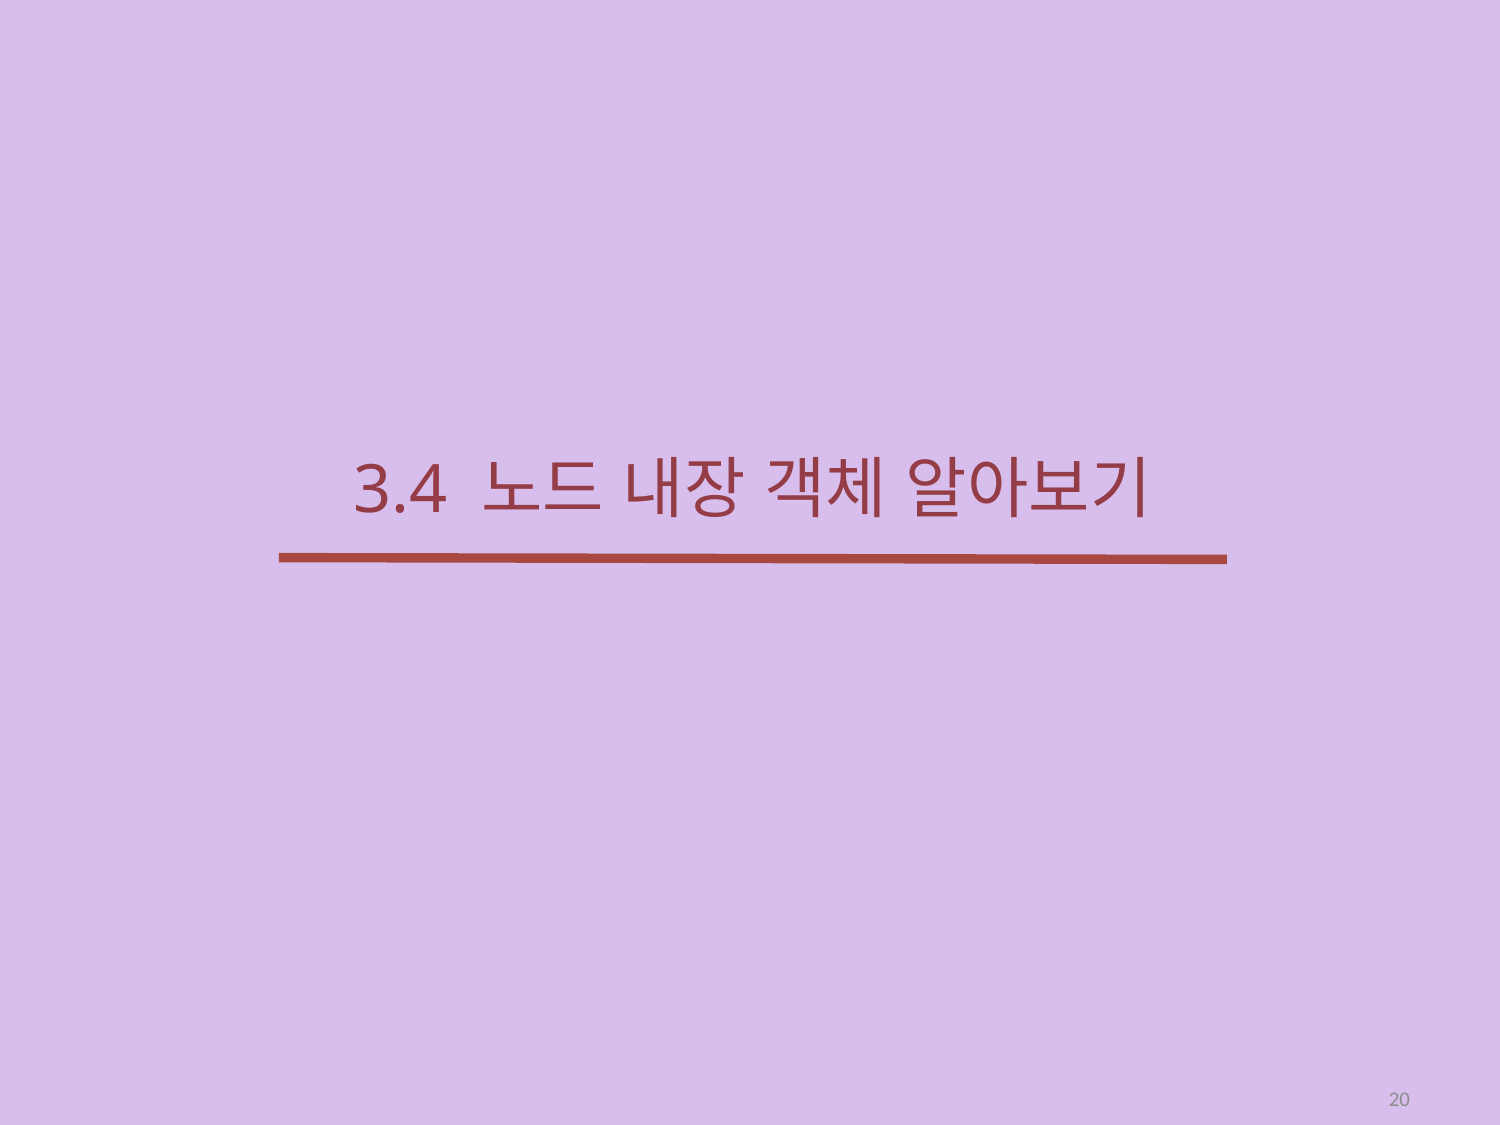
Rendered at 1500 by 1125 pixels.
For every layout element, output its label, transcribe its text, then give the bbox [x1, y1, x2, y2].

slide_number 20 [1074, 1074, 1425, 1123]
title 3.4 노드 내장 객체 알아보기 [90, 401, 1416, 534]
